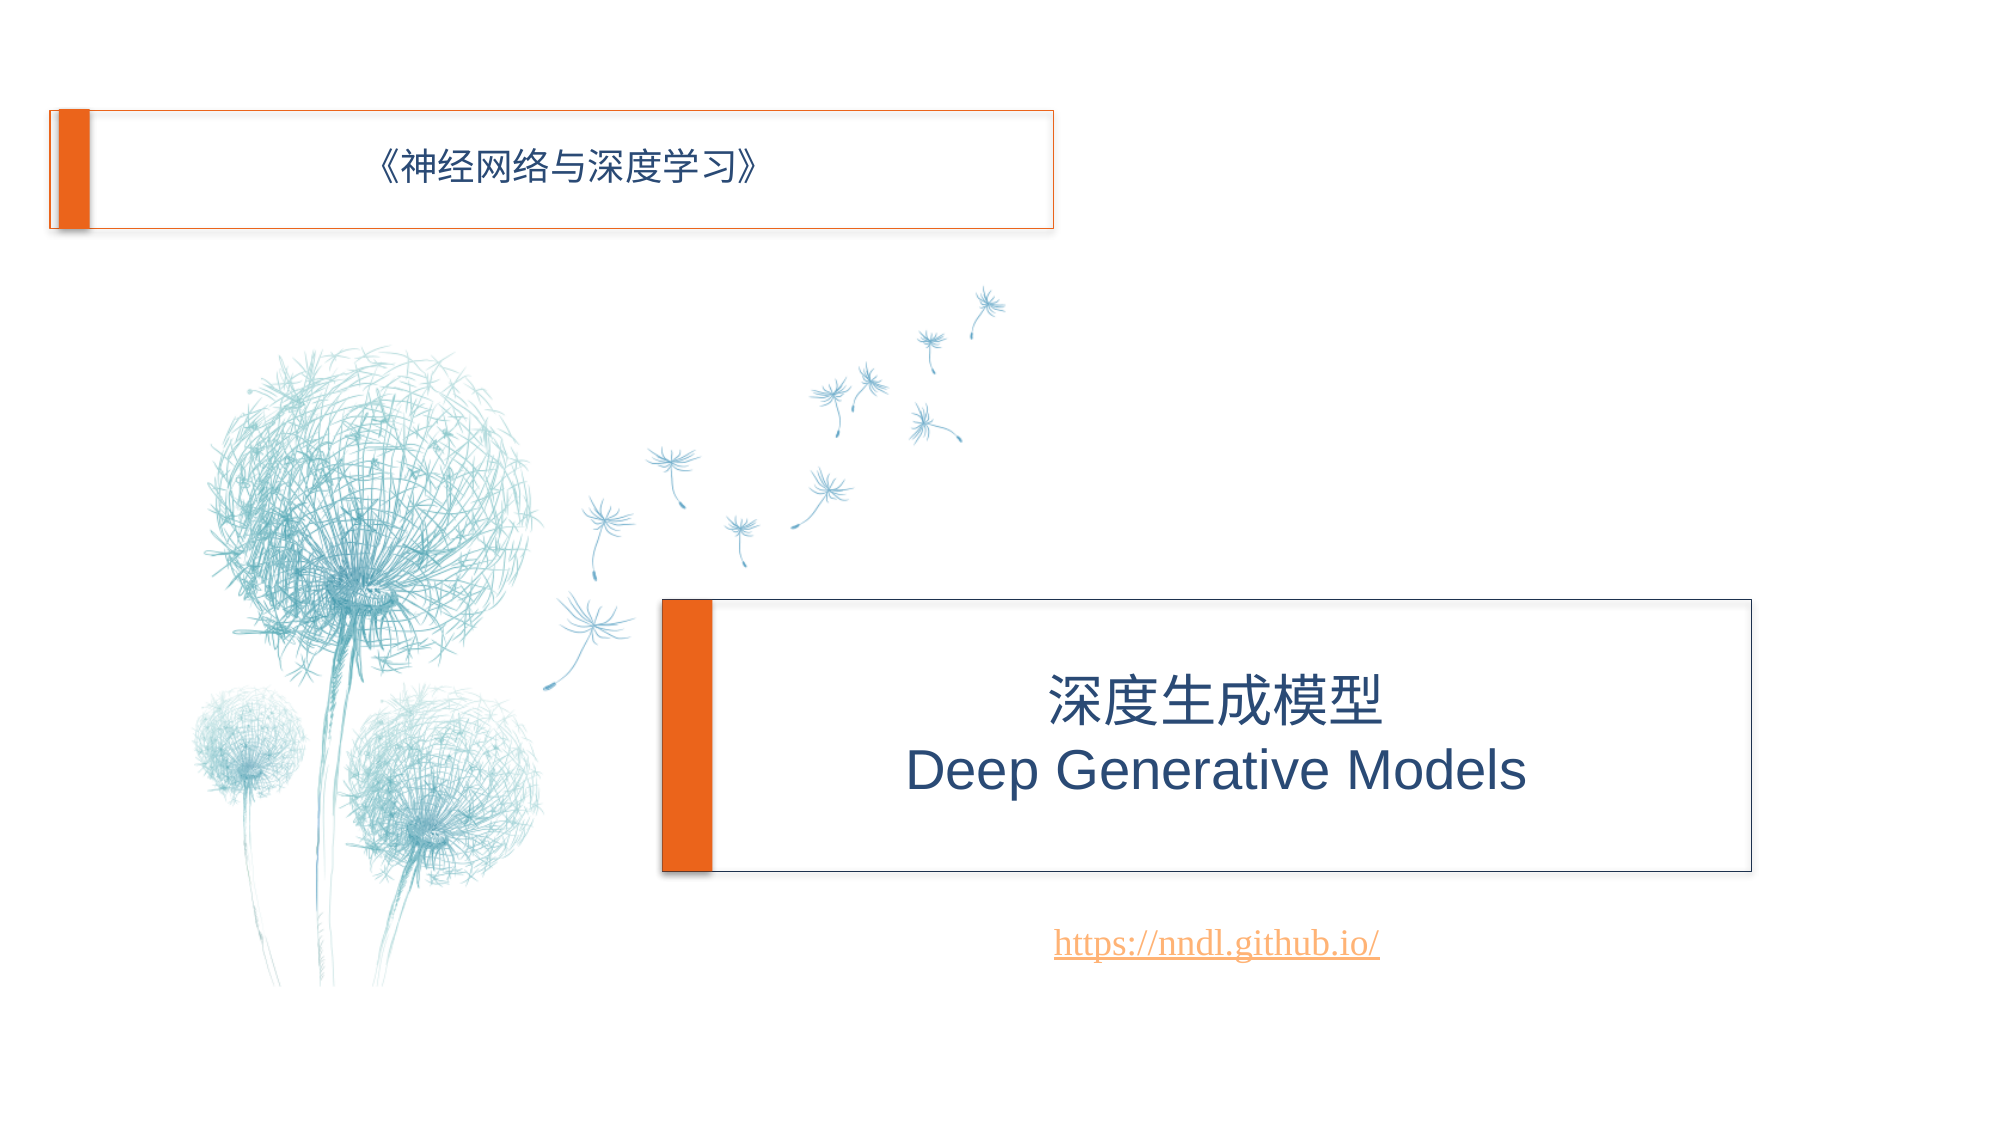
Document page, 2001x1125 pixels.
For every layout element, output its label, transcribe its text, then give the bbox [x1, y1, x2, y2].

title 深度生成模型 Deep Generative Models [712, 627, 1721, 838]
list https://nndl.github.io/ [866, 910, 1568, 1041]
subtitle 《神经网络与深度学习》 [92, 119, 1046, 213]
